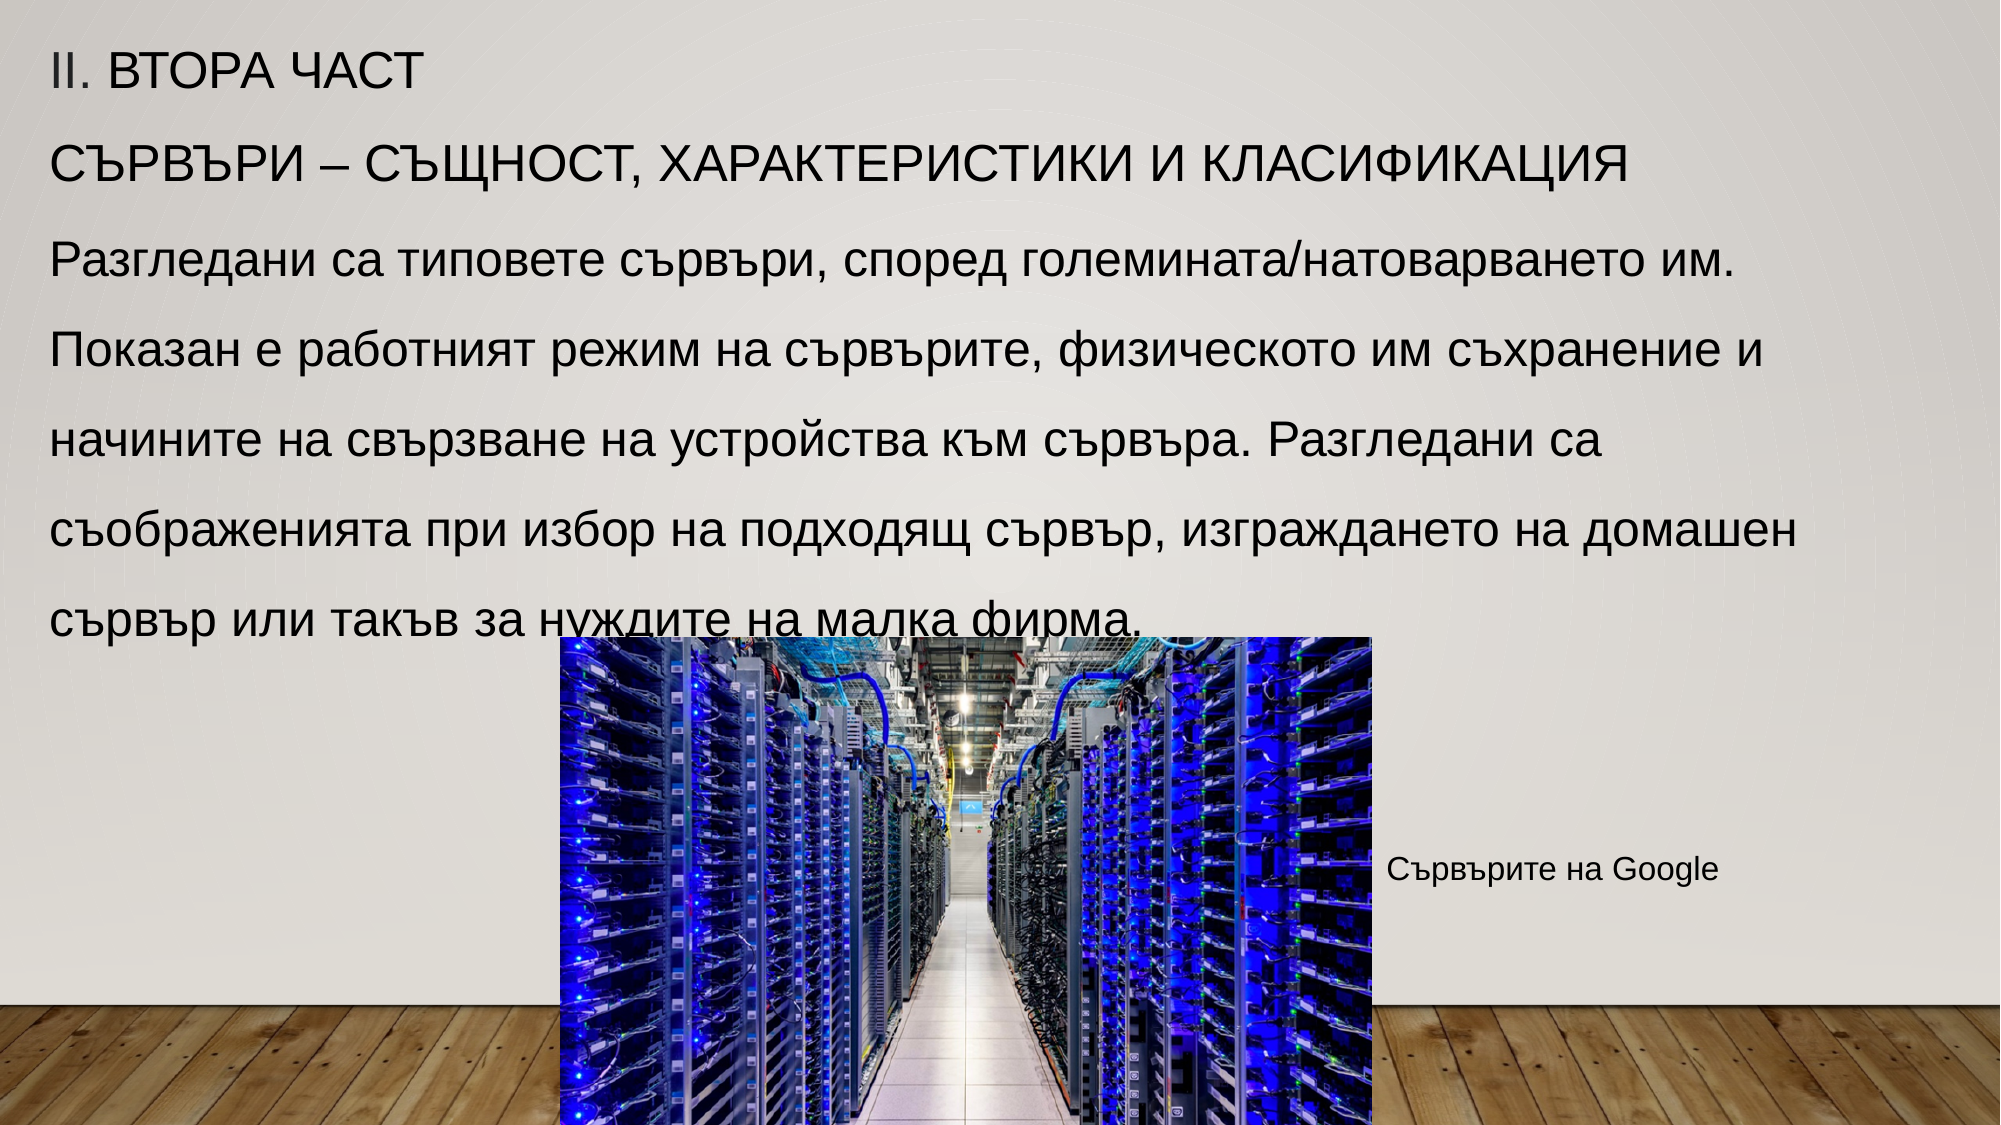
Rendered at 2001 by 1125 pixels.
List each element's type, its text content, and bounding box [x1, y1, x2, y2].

text_box Сървърите на Google [1373, 832, 1786, 903]
picture [0, 636, 2000, 1125]
title II. ВТОРА ЧАСТ СЪРВЪРИ – СЪЩНОСТ, ХАРАКТЕРИСТИКИ И КЛАСИФИКАЦИЯ [34, 0, 1761, 189]
list Разгледани са типовете сървъри, според големината/натоварването им. Показан е работният режим на сървърите, физическото им съхранение и начините на свързване на устройства към сървъра. Разгледани са съображенията при избор на подходящ сървър, изграждането на домашен сървър или такъв за нуждите на малка фирма. [34, 189, 1898, 903]
